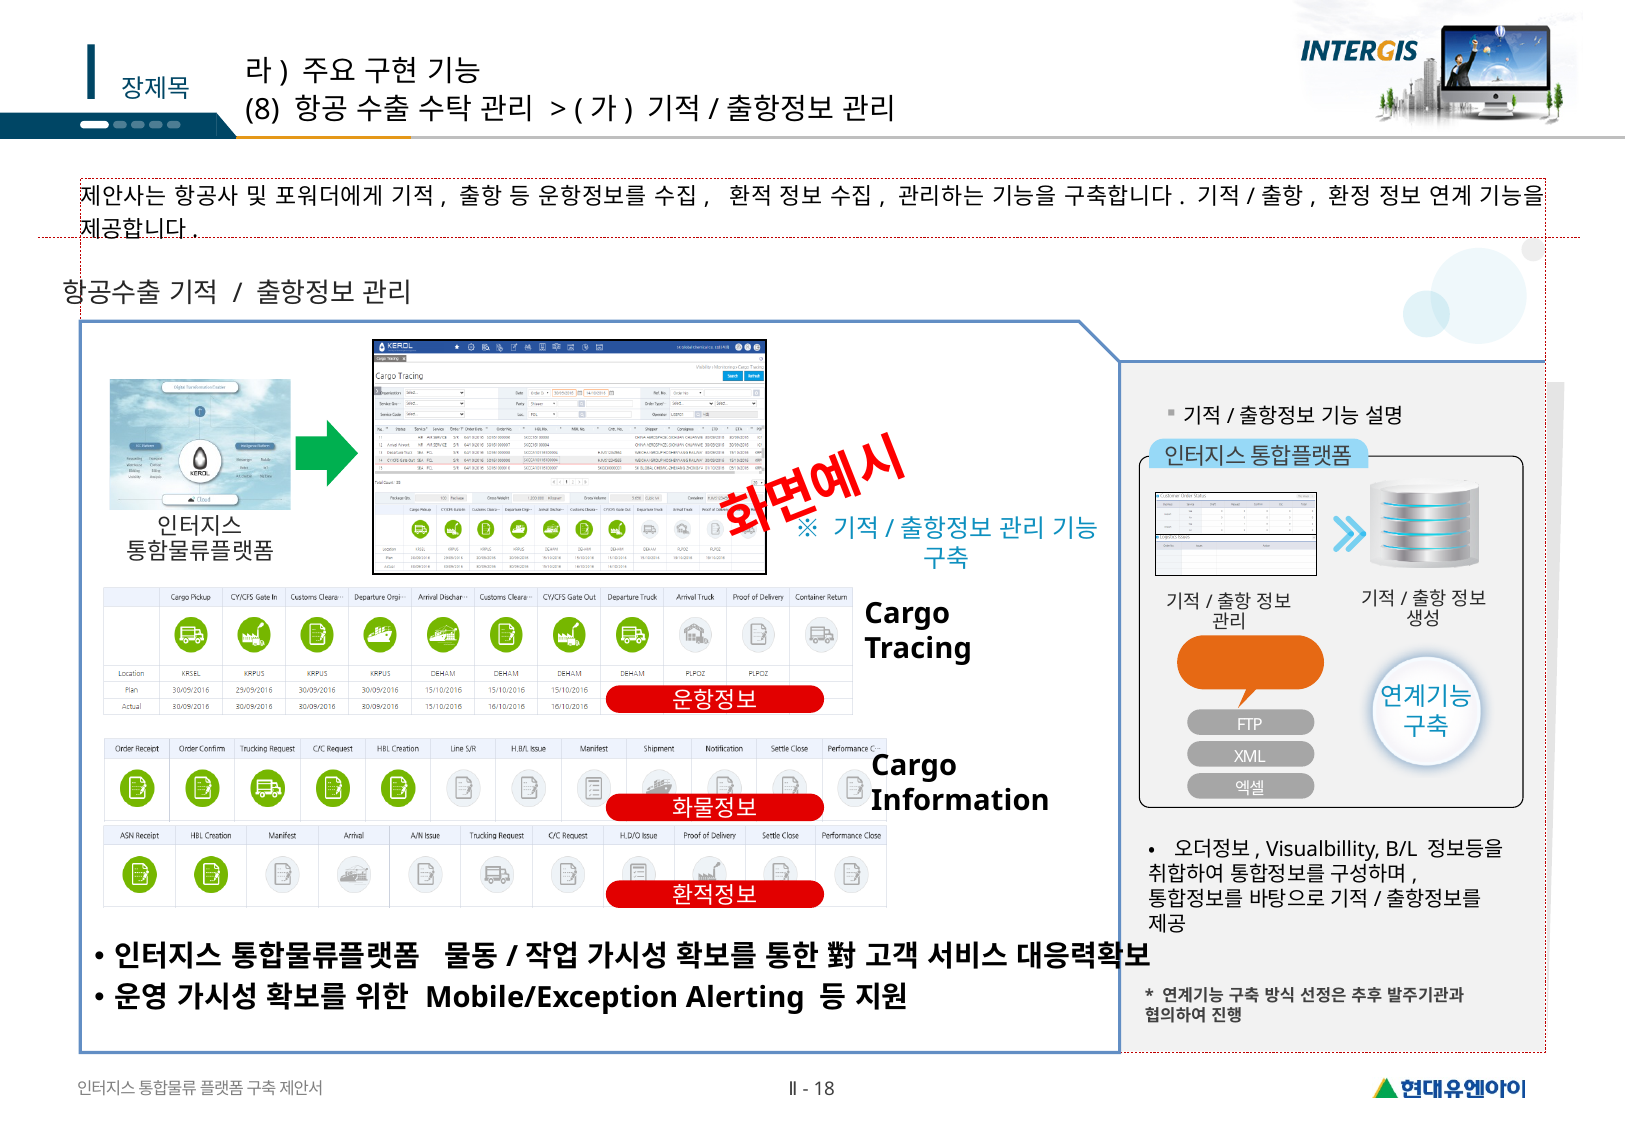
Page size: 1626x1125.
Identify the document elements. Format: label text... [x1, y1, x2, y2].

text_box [101, 737, 888, 909]
text_box 항공수출 기적 / 출항정보 관리 [62, 275, 446, 309]
picture [1372, 1077, 1525, 1098]
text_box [1186, 772, 1315, 799]
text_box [79, 320, 1565, 1056]
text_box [1333, 519, 1366, 560]
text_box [373, 340, 766, 574]
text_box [1186, 712, 1315, 736]
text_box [1154, 491, 1317, 576]
list 제안사는 항공사 및 포워더에게 기적, 출항 등 운항정보를 수집, 환적 정보 수집, 관리하는 기능을 구축합니다. 기적/출항, 환정 정보 연계 기능을 제공합니다. [80, 175, 1545, 208]
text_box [1186, 740, 1315, 767]
picture [1370, 478, 1479, 569]
title 라) 주요 구현 기능 (8) 항공 수출 수탁 관리 > (가) 기적/출항정보 관리 [245, 47, 1192, 126]
picture [109, 379, 291, 510]
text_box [1402, 237, 1546, 319]
picture [101, 585, 854, 716]
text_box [1356, 642, 1497, 778]
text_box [1176, 634, 1325, 705]
picture [1263, 0, 1625, 136]
